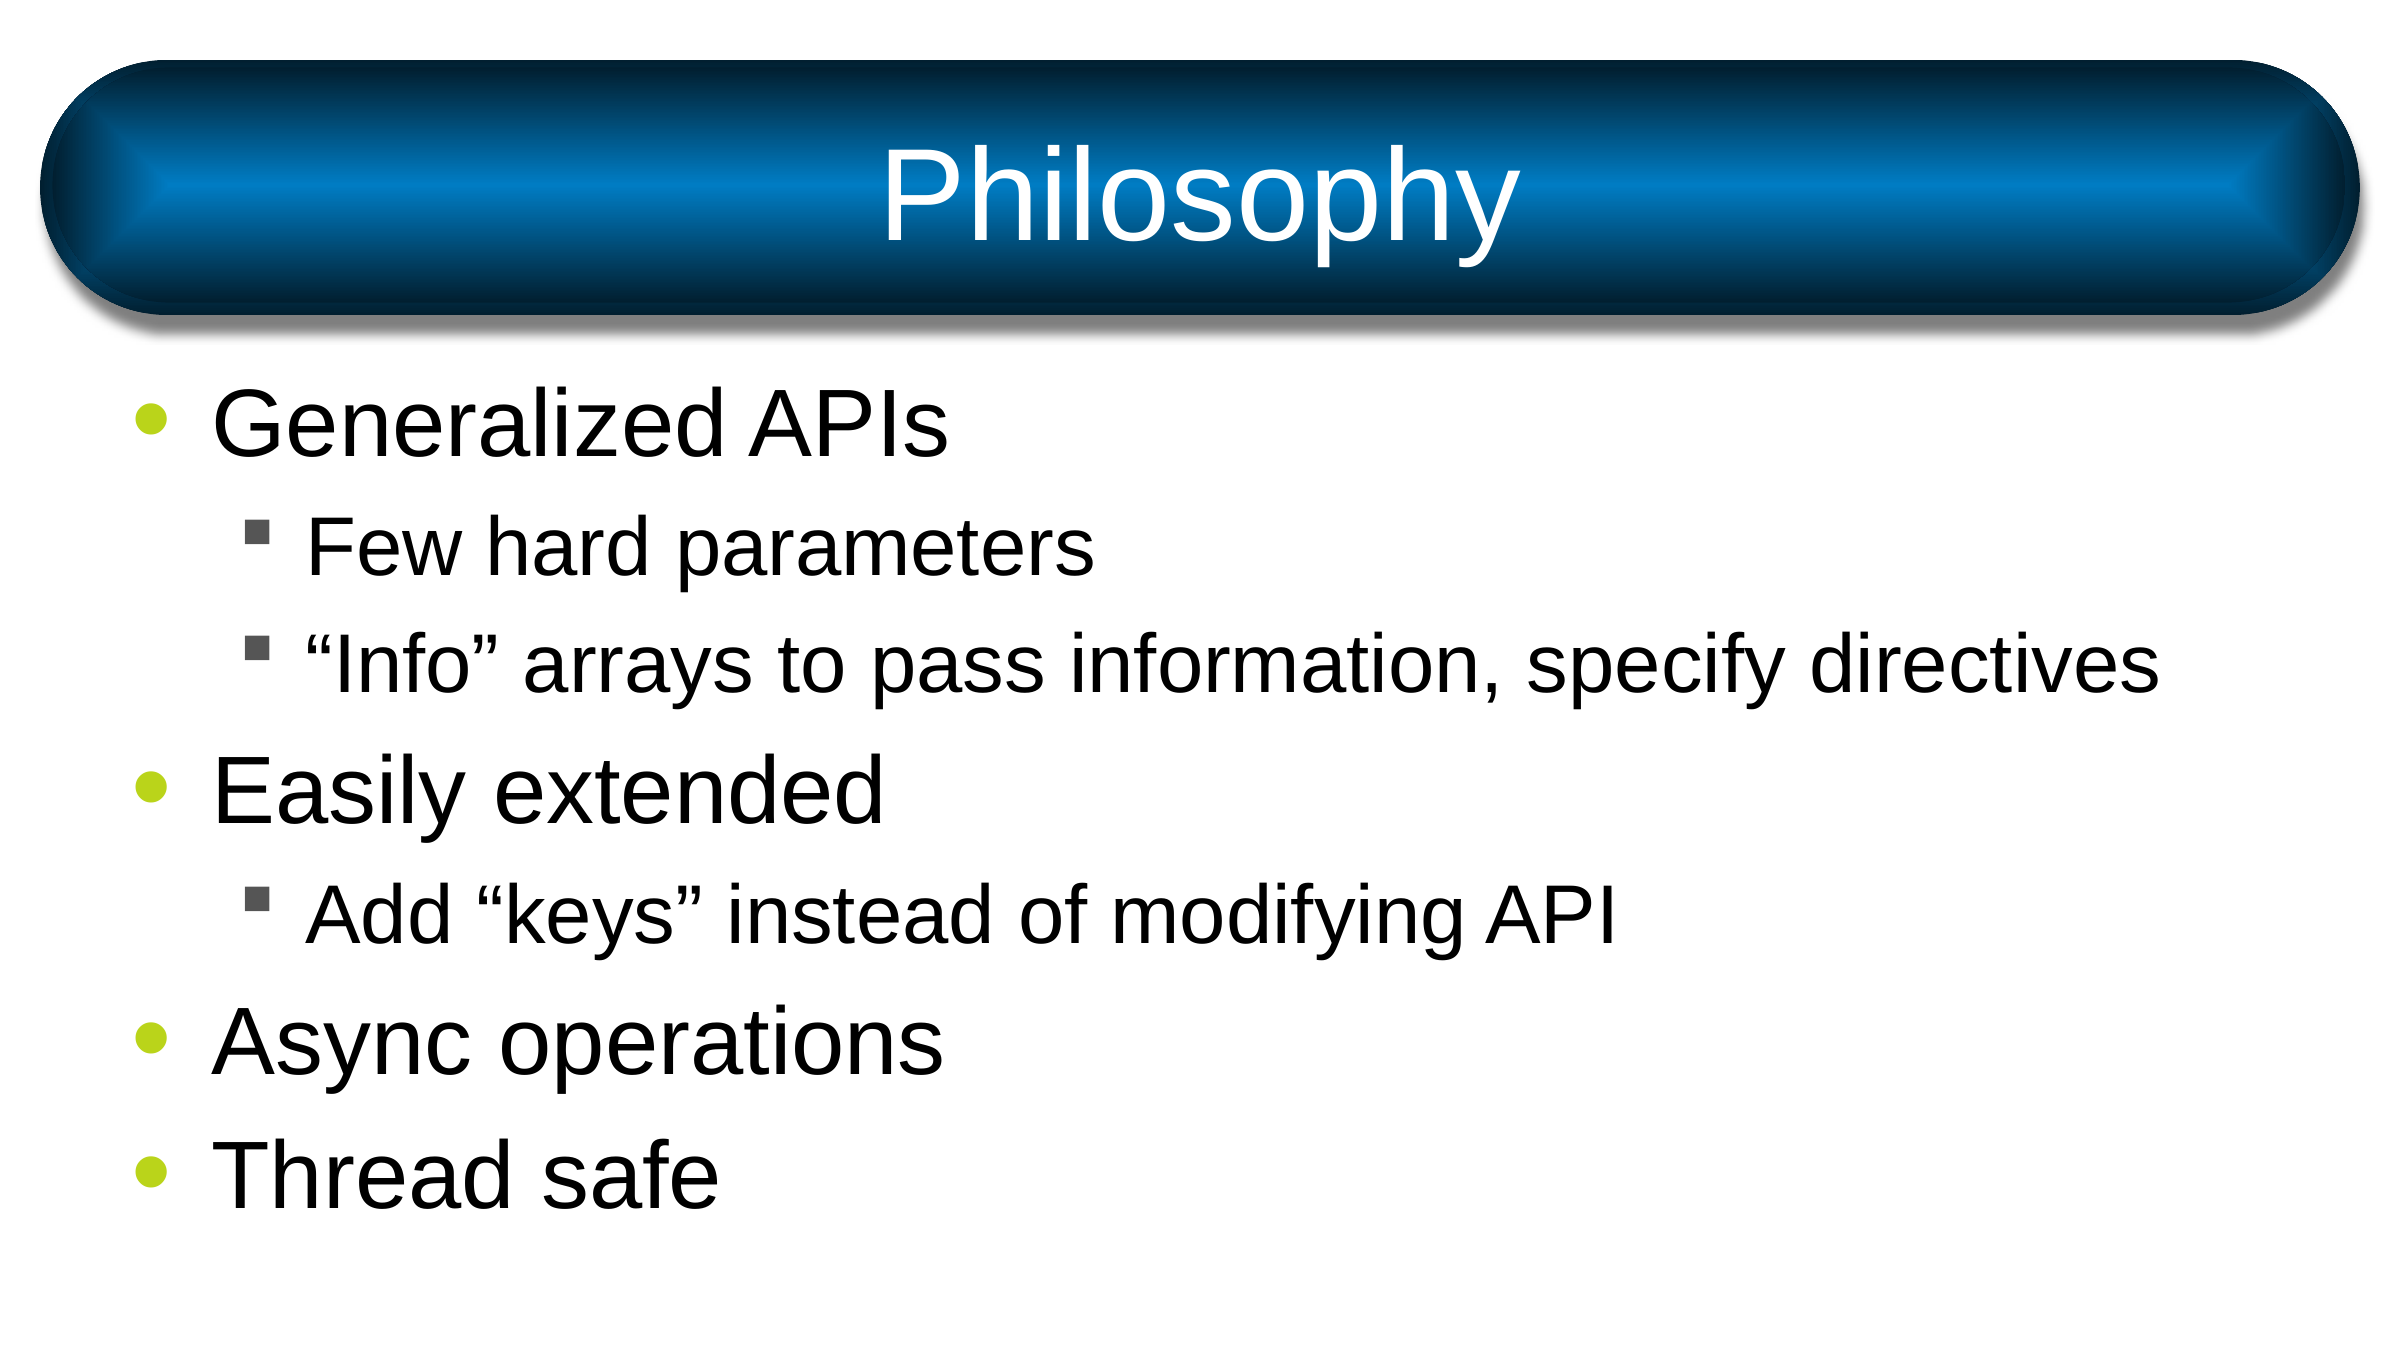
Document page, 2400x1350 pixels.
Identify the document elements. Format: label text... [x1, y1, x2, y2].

list Generalized APIs Few hard parameters “Info” arrays to pass information, specify directives Easily extended Add “keys” instead of modifying API Async operations Thread safe [109, 350, 2291, 1310]
title Philosophy [179, 75, 2221, 300]
